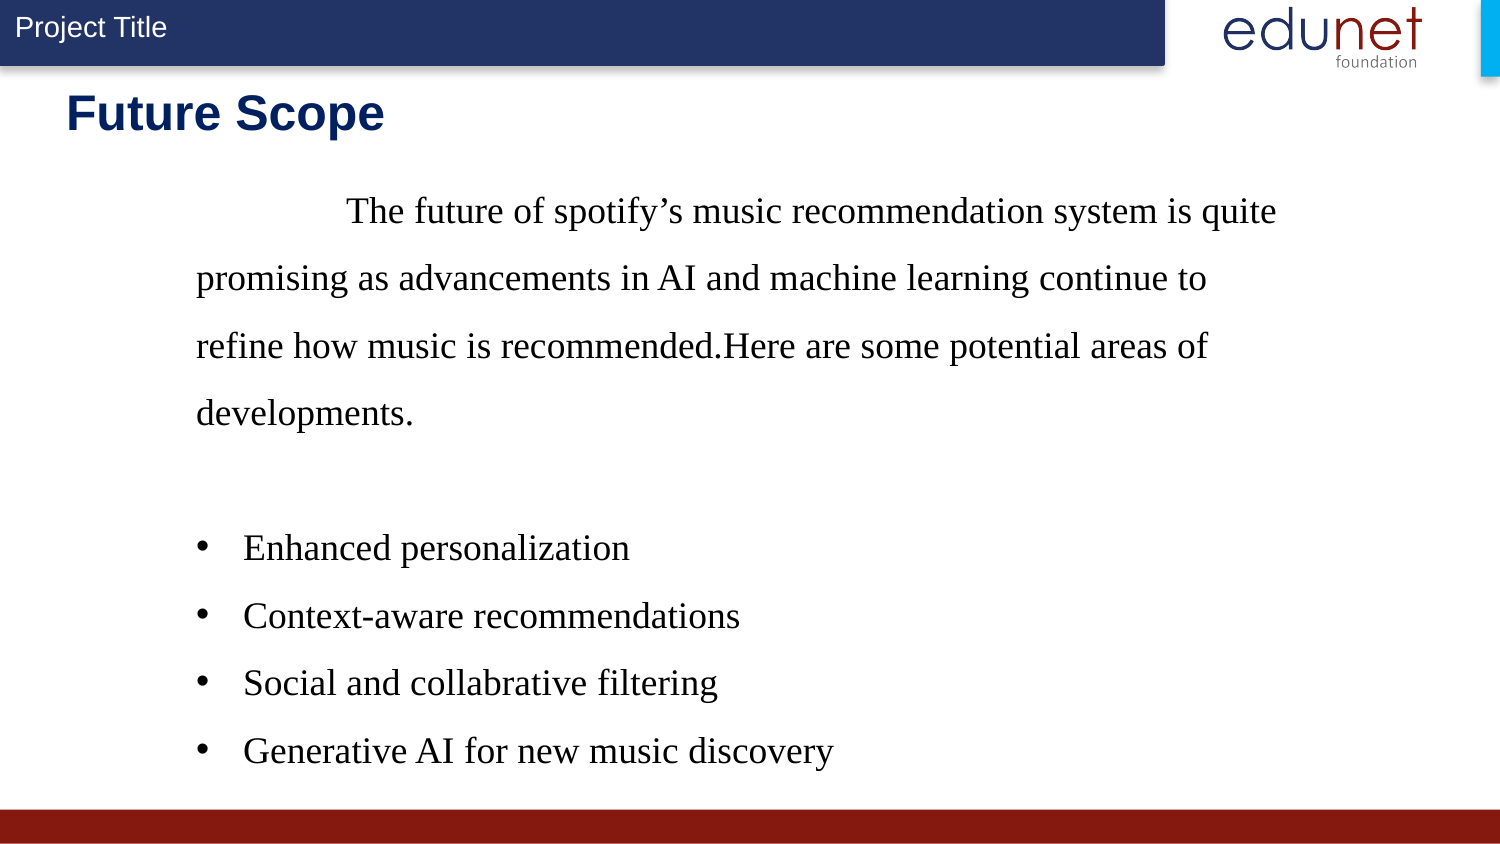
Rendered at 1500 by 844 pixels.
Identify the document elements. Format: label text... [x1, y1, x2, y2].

text_box The future of spotify’s music recommendation system is quite promising as advancements in AI and machine learning continue to refine how music is recommended.Here are some potential areas of developments. Enhanced personalization Context-aware recommendations Social and collabrative filtering Generative AI for new music discovery [181, 155, 1294, 844]
picture [1219, 4, 1424, 72]
title Future Scope [51, 72, 1449, 229]
